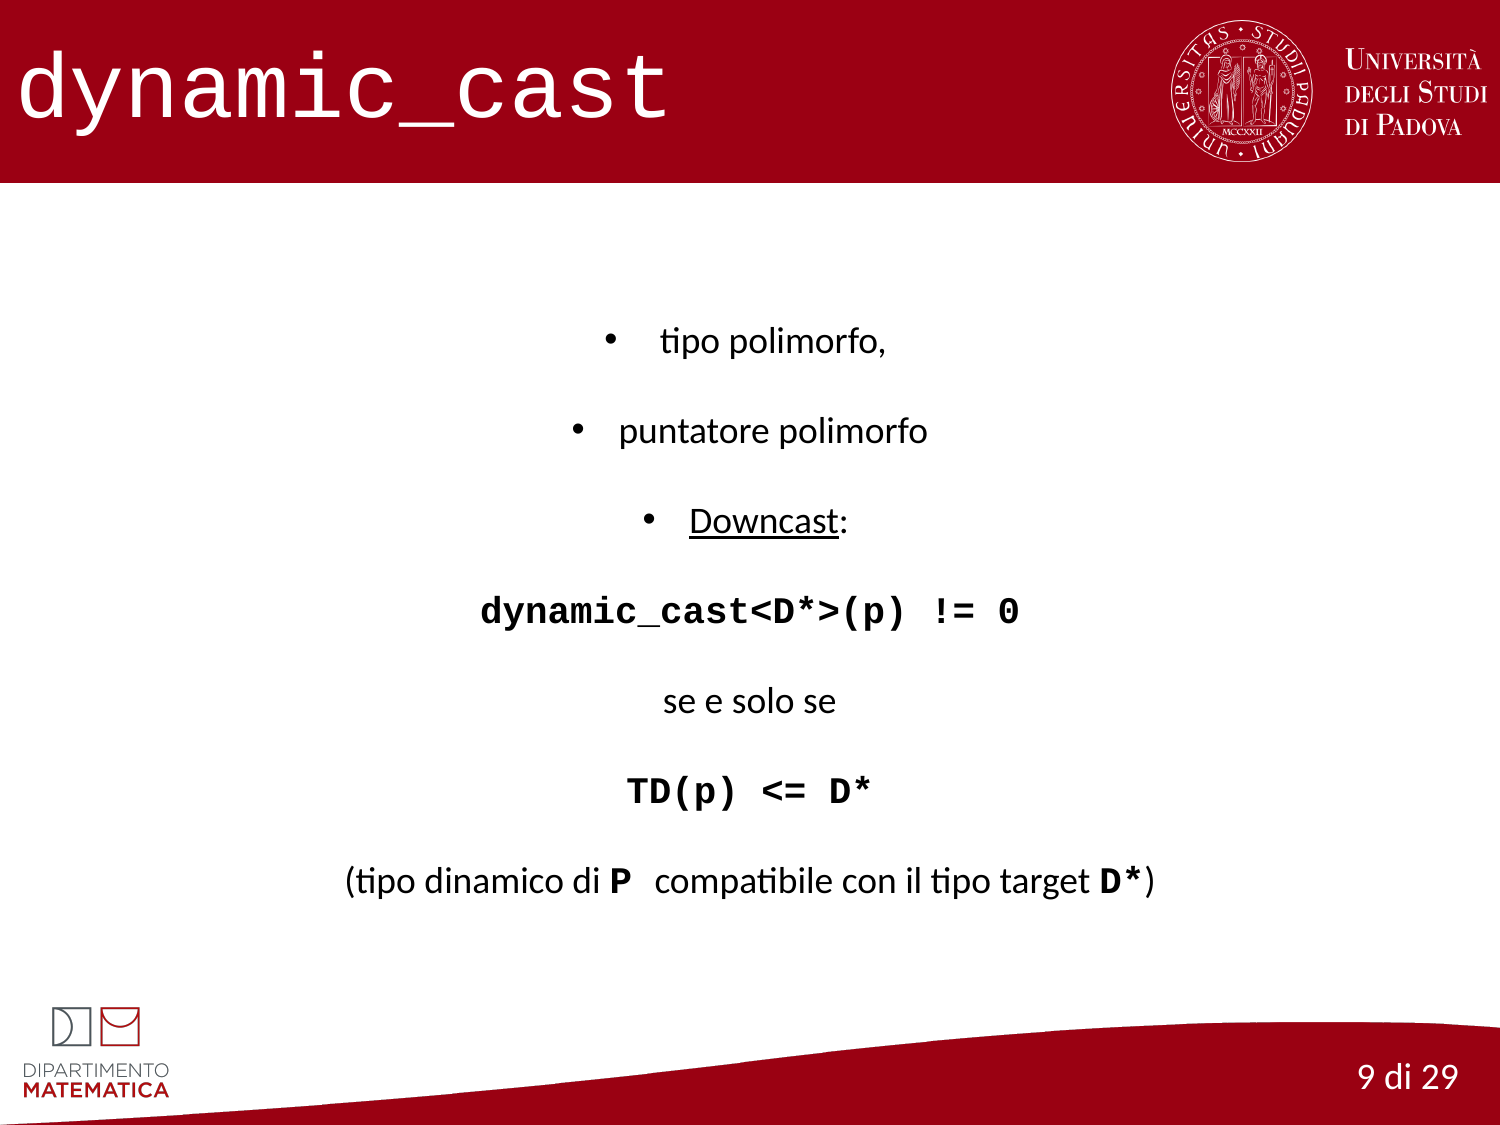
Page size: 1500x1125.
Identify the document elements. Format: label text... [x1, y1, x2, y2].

slide_number 9 di 29 [1136, 1044, 1474, 1104]
picture [0, 1007, 1500, 1125]
title dynamic_cast [0, 0, 1159, 180]
picture [1171, 20, 1487, 162]
